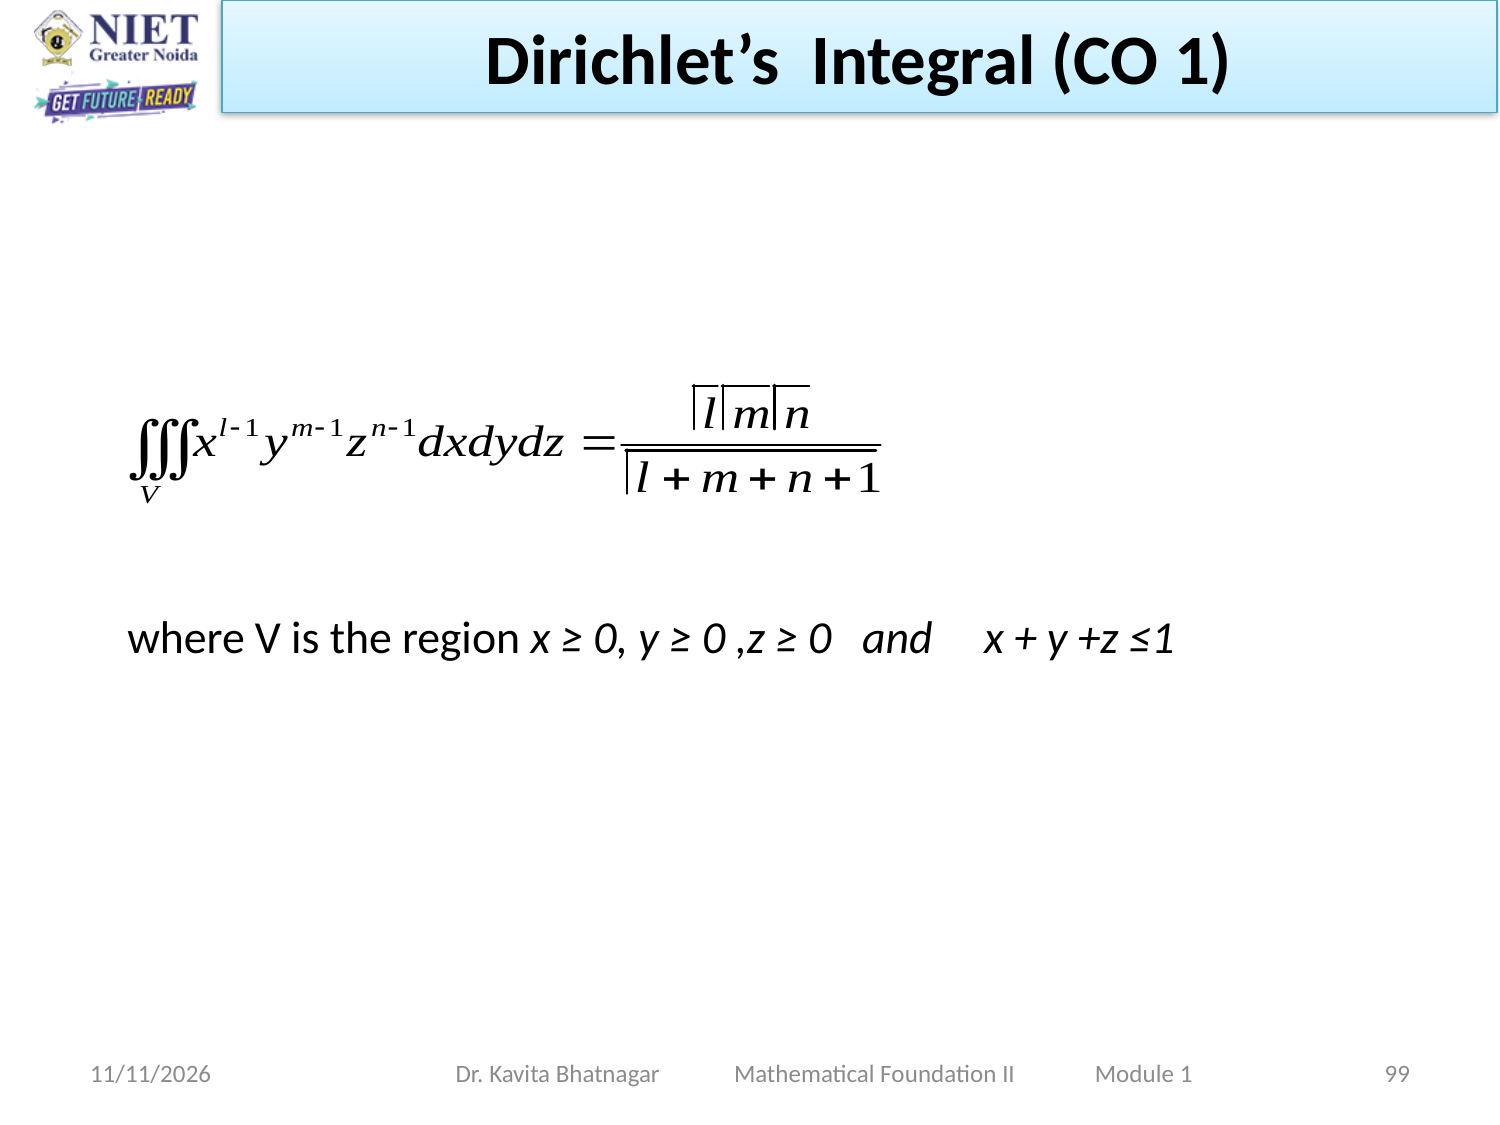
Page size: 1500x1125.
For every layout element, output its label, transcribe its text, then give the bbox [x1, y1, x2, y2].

text_box where V is the region x ≥ 0, y ≥ 0 ,z ≥ 0 and x + y +z ≤1 [112, 600, 1388, 670]
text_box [112, 374, 894, 515]
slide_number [75, 1042, 412, 1103]
footer Dr. Kavita Bhatnagar Mathematical Foundation II Module 1 [412, 1042, 1238, 1103]
picture [0, 0, 235, 135]
slide_number 99 [1238, 1042, 1425, 1103]
text_box Dirichlet’s Integral (CO 1) [235, 0, 1498, 113]
